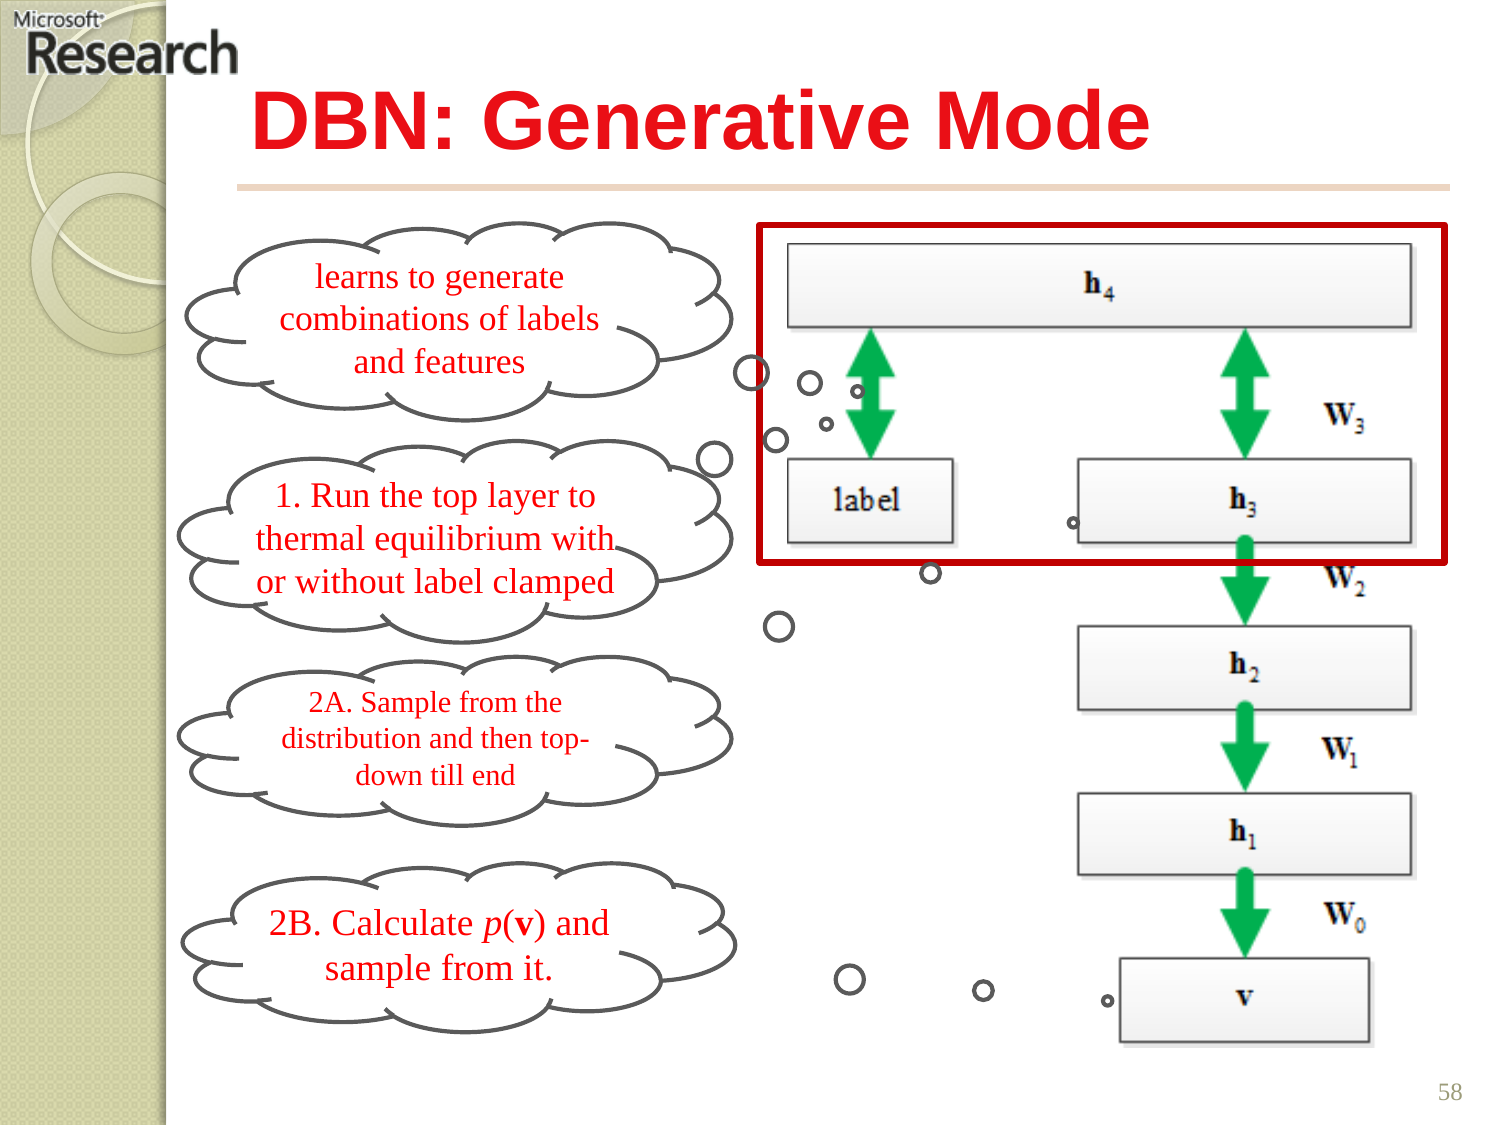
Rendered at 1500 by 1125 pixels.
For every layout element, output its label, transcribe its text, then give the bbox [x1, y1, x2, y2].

text_box [757, 223, 1447, 565]
text_box learns to generate combinations of labels and features [732, 354, 770, 392]
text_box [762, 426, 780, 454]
picture [787, 243, 1417, 1049]
picture [14, 10, 238, 75]
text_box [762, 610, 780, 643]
text_box learns to generate combinations of labels and features [184, 221, 734, 423]
title DBN: Generative Mode [235, 45, 1466, 188]
slide_number 58 [1413, 1062, 1488, 1113]
text_box 2A. Sample from the distribution and then top-down till end [176, 654, 734, 828]
text_box 1. Run the top layer to thermal equilibrium with or without label clamped [176, 438, 734, 645]
text_box 2B. Calculate p(v) and sample from it. [180, 861, 738, 1035]
